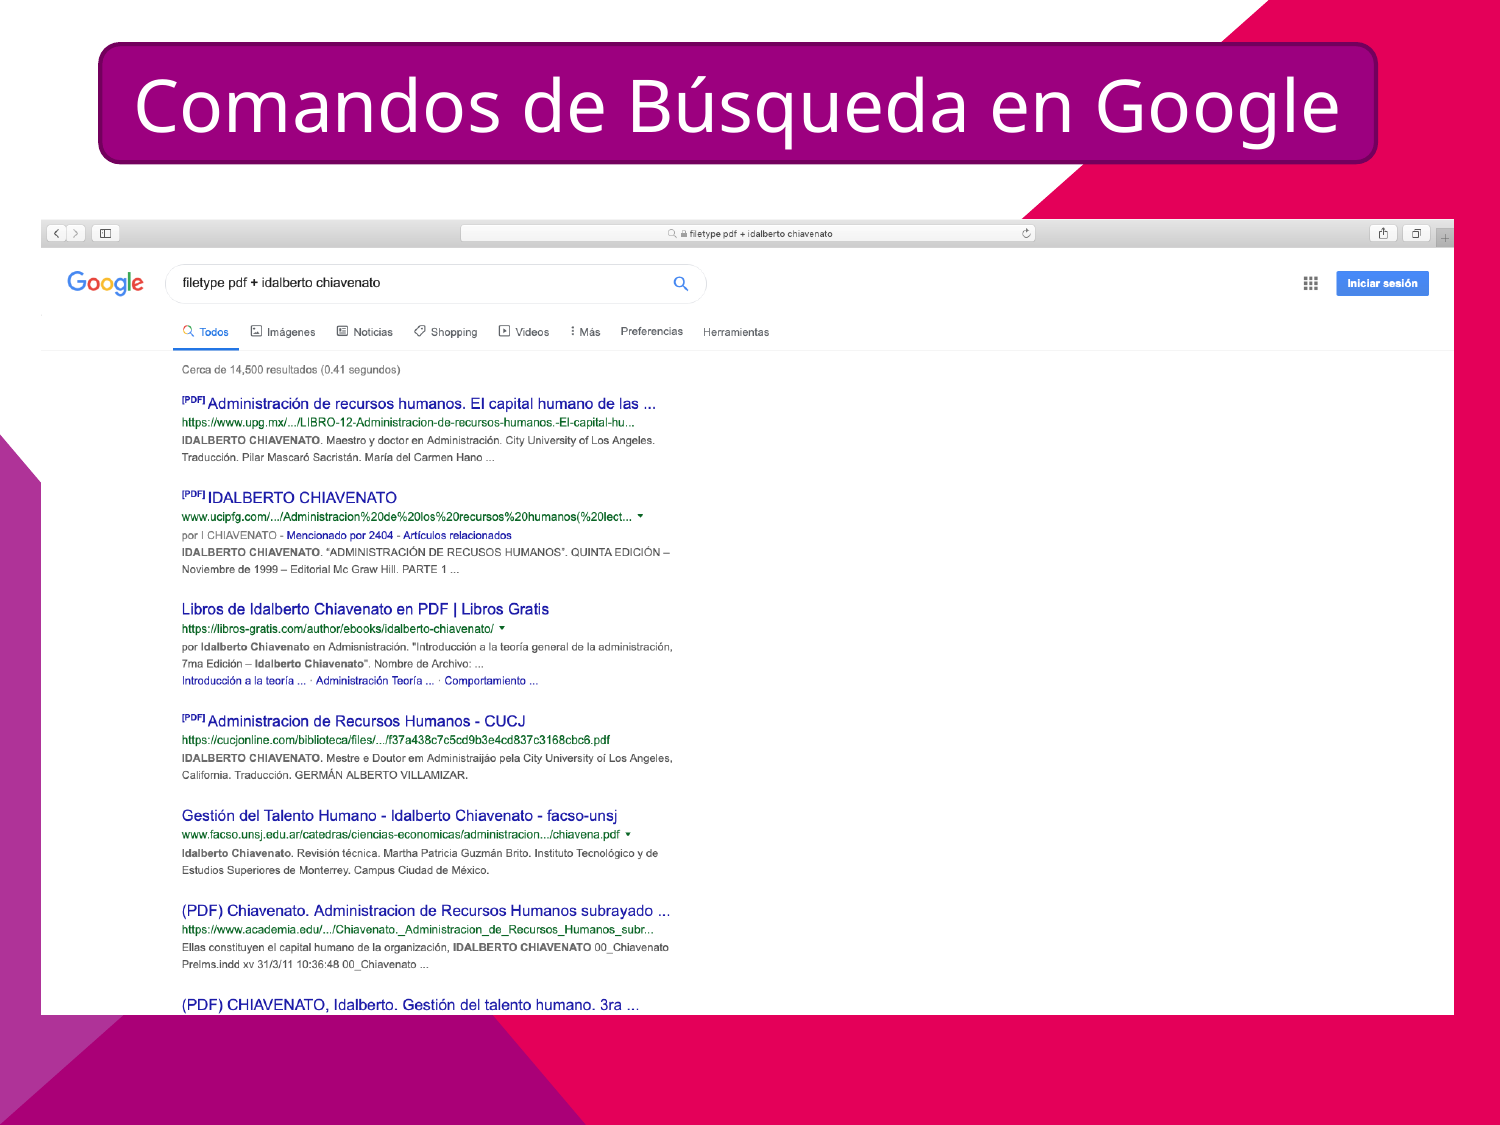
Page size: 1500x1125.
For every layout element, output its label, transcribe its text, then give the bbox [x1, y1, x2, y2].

picture [41, 219, 1454, 1015]
text_box Comandos de Búsqueda en Google [98, 42, 1379, 165]
